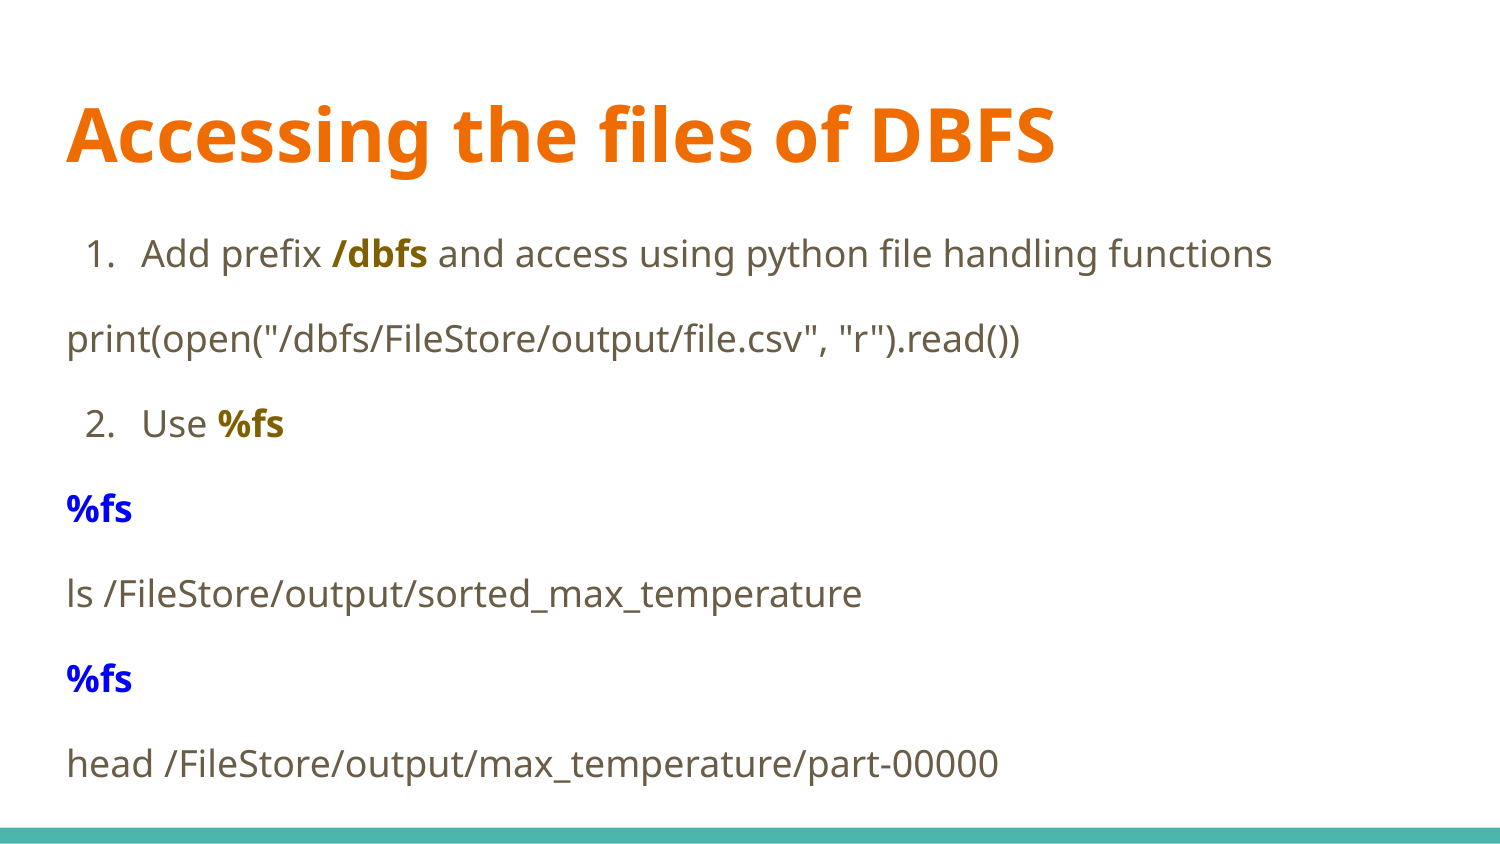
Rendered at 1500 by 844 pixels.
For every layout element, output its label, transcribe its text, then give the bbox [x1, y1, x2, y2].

list Add prefix /dbfs and access using python file handling functions print(open("/dbfs/FileStore/output/file.csv", "r").read()) Use %fs %fs ls /FileStore/output/sorted_max_temperature %fs head /FileStore/output/max_temperature/part-00000 [51, 207, 1449, 804]
title Accessing the files of DBFS [51, 72, 1449, 189]
